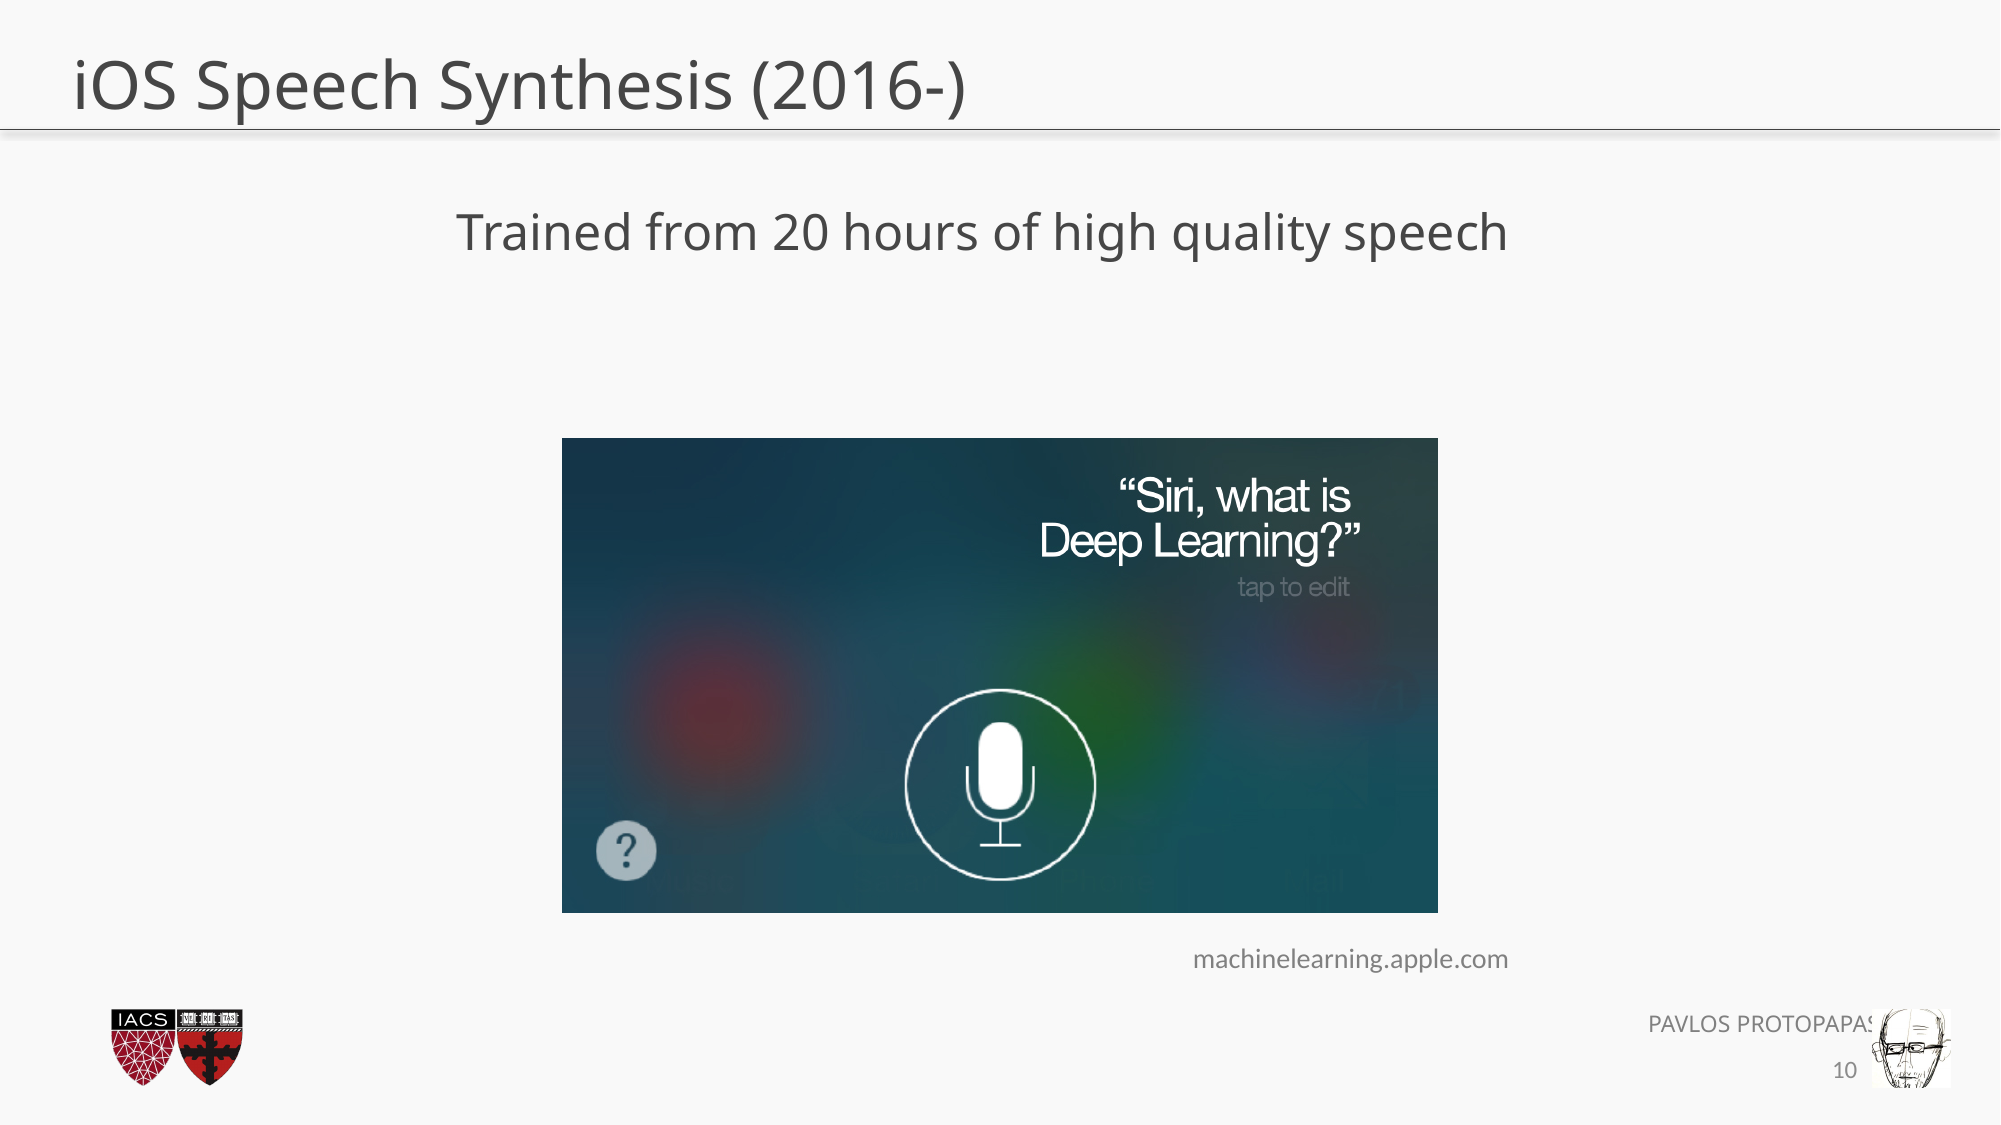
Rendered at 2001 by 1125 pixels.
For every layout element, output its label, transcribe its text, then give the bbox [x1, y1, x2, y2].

text_box machinelearning.apple.com [1178, 932, 1538, 982]
picture [1872, 1009, 1951, 1088]
slide_number 10 [1405, 1038, 1873, 1099]
list Trained from 20 hours of high quality speech [136, 193, 1831, 540]
picture [562, 438, 1438, 914]
title iOS Speech Synthesis (2016-) [57, 35, 1943, 162]
picture [109, 1009, 243, 1086]
